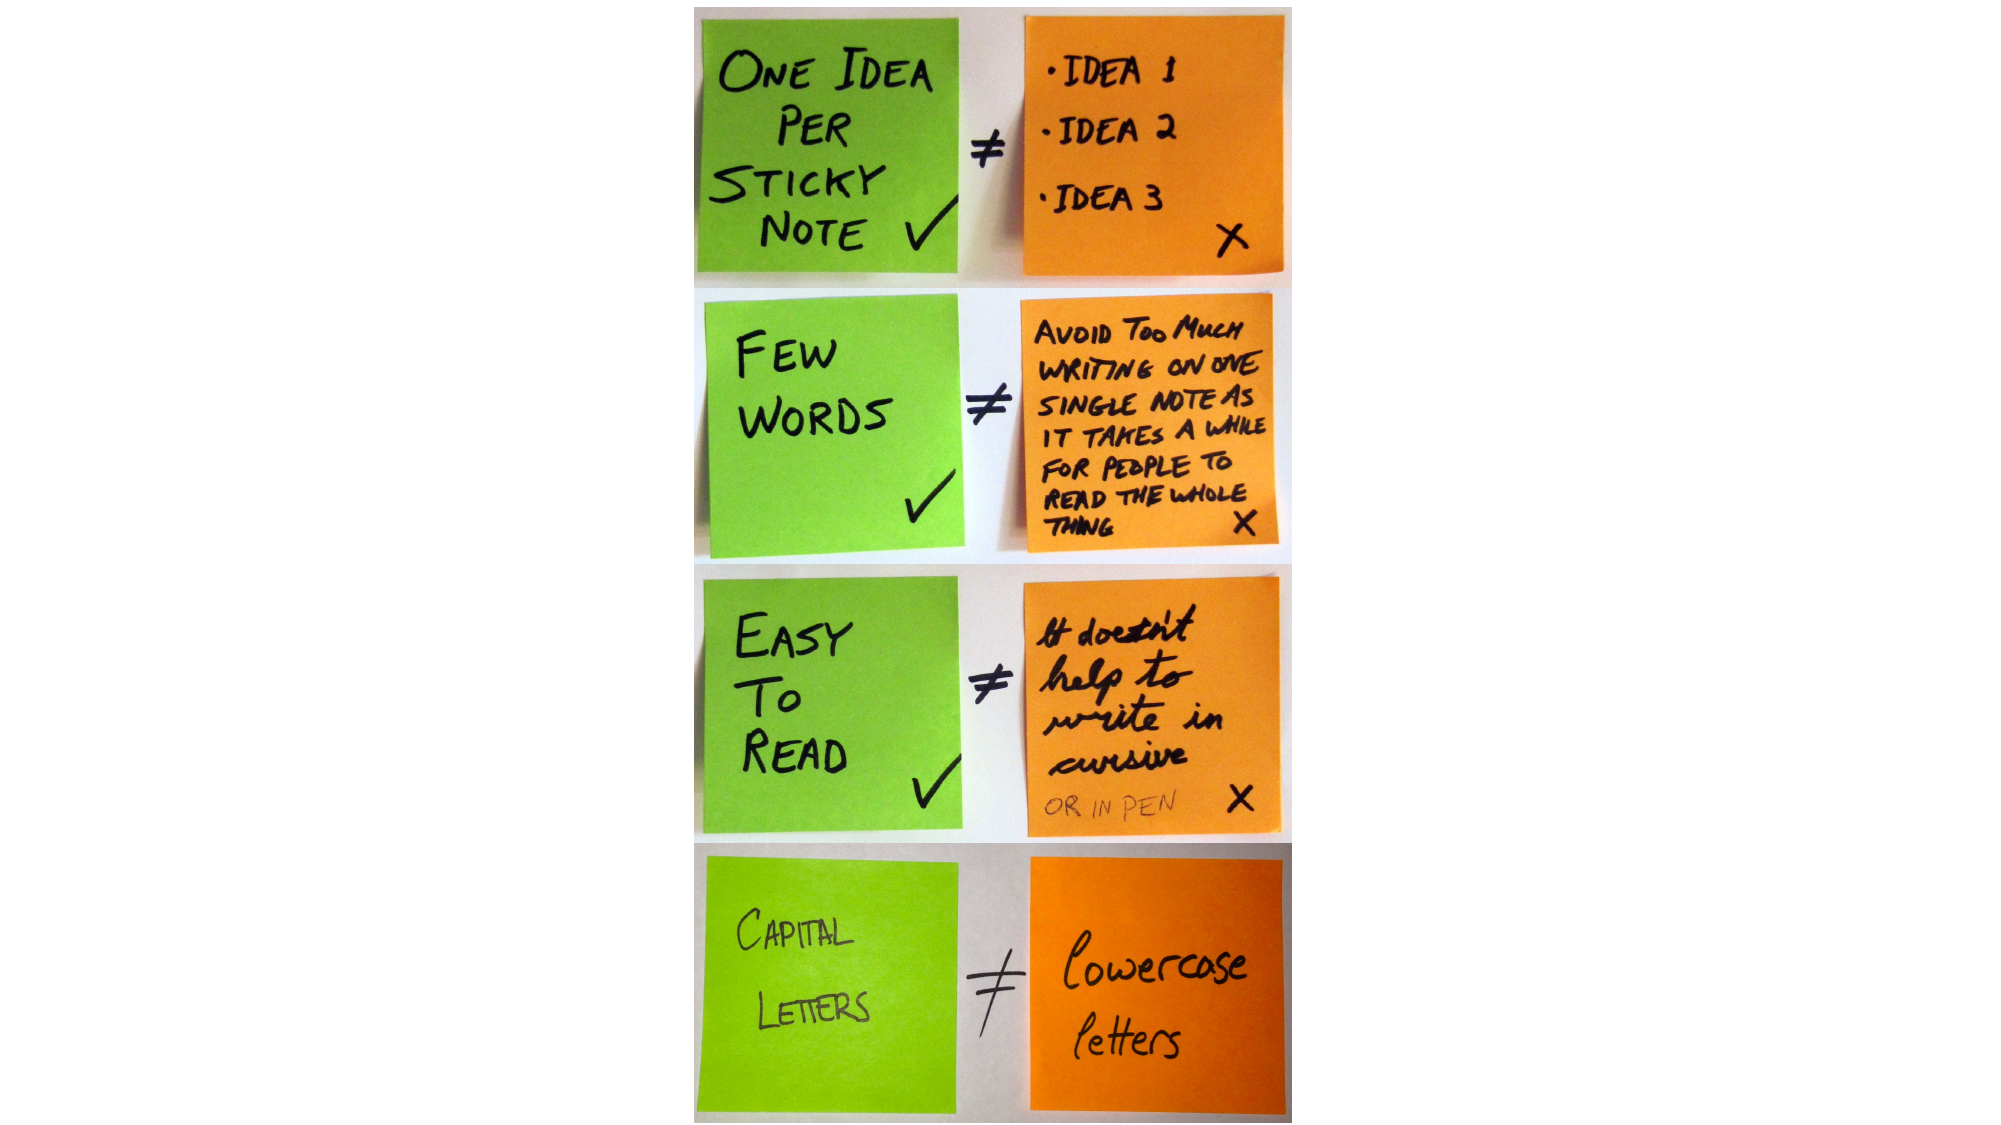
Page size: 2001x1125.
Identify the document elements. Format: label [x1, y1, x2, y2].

text_box [694, 7, 1292, 1123]
